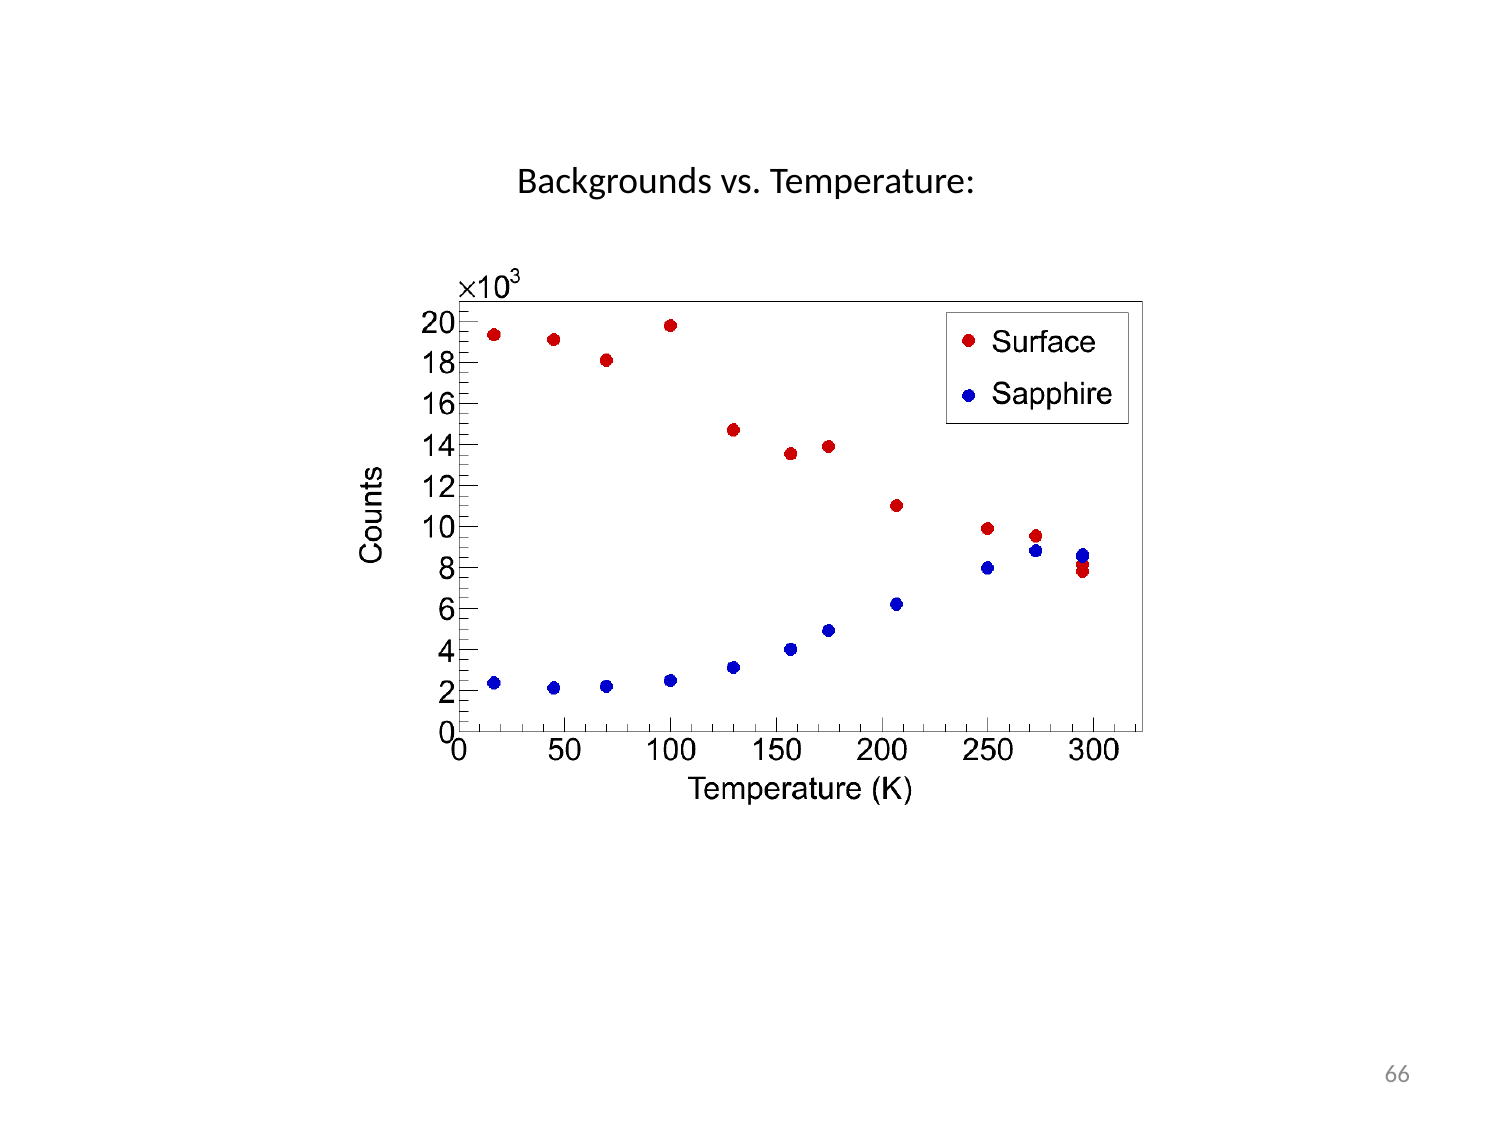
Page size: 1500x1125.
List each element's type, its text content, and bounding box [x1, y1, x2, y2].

picture [349, 262, 1183, 814]
slide_number 66 [1074, 1042, 1425, 1103]
text_box Backgrounds vs. Temperature: [502, 148, 991, 209]
